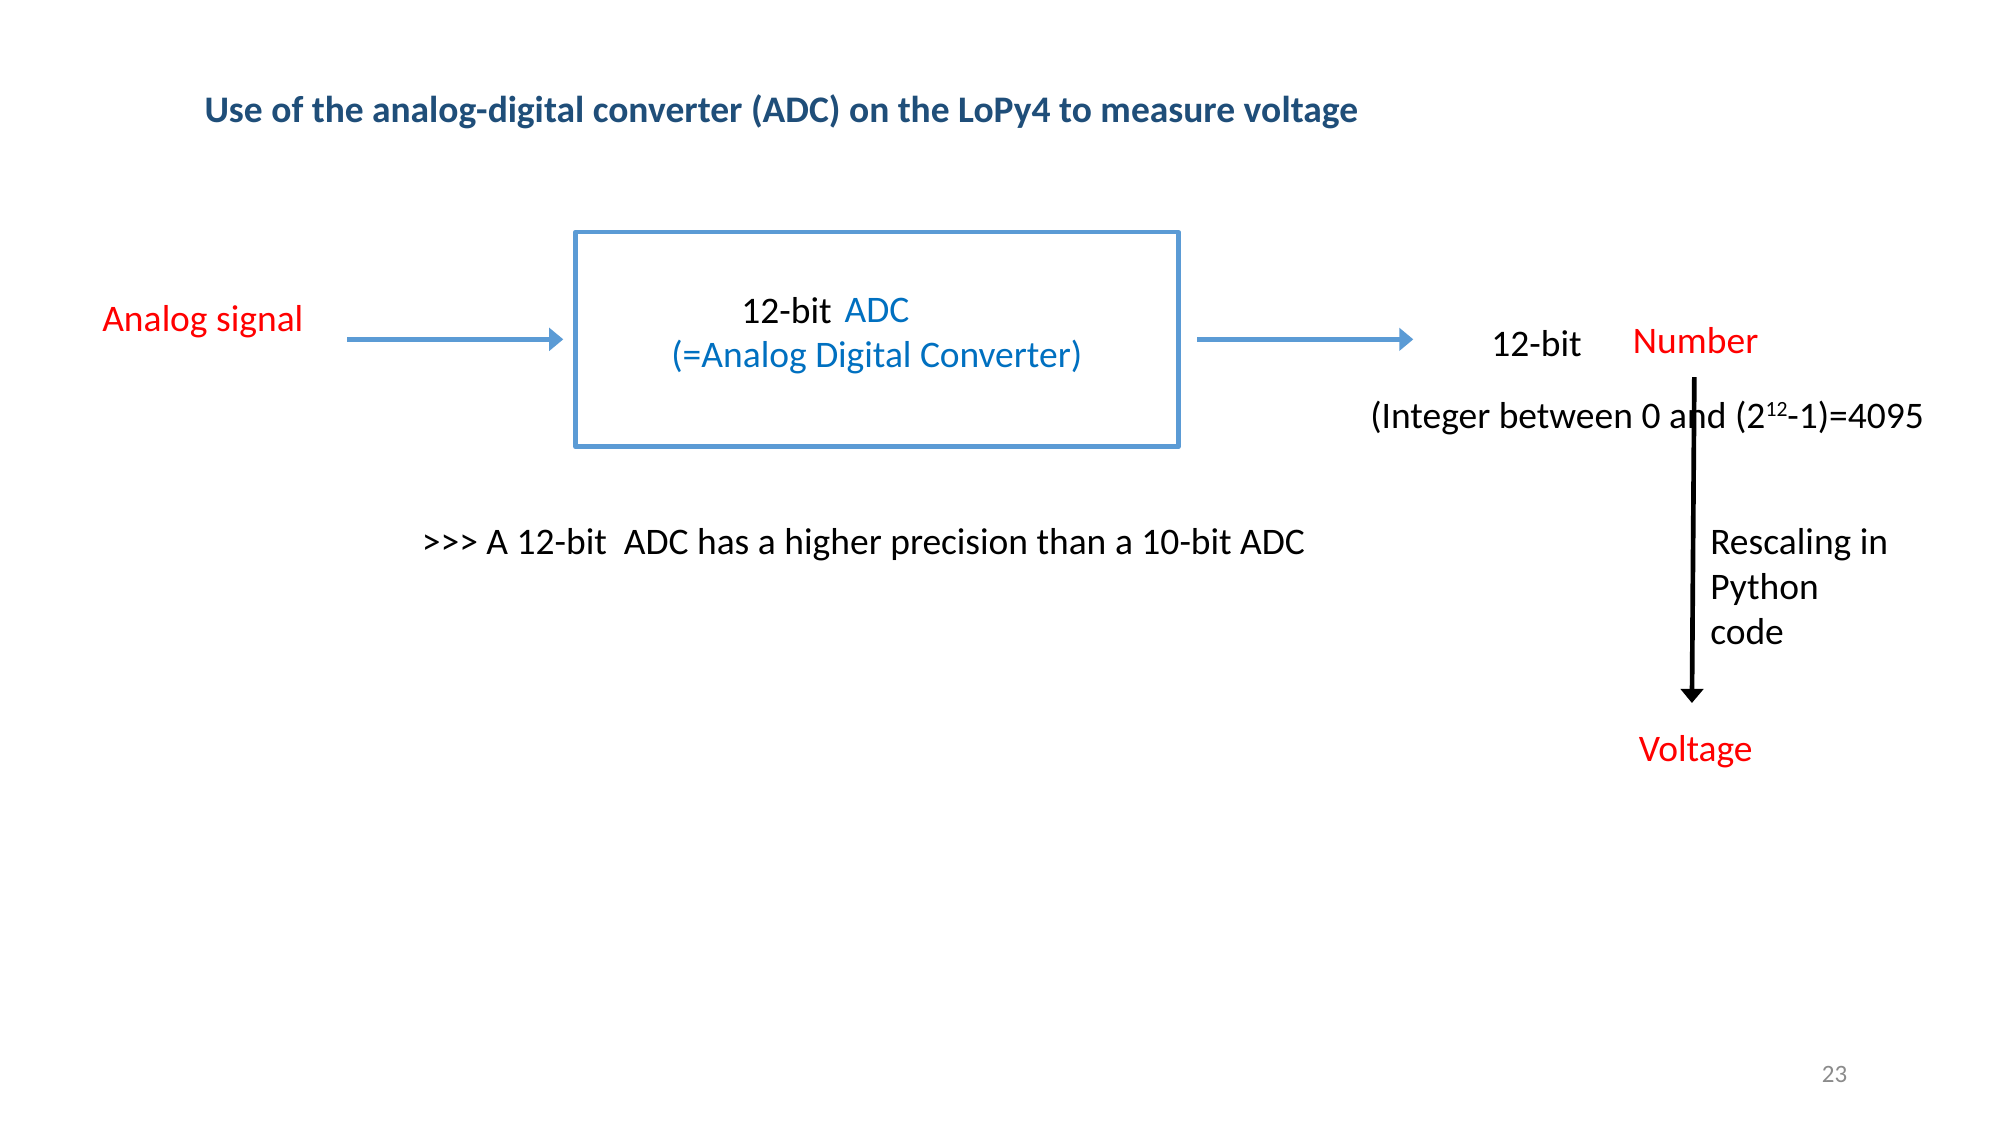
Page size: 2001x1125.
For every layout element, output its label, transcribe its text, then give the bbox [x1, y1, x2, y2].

text_box Use of the analog-digital converter (ADC) on the LoPy4 to measure voltage [189, 78, 2000, 138]
text_box >>> A 12-bit ADC has a higher precision than a 10-bit ADC [407, 509, 1445, 570]
text_box ADC (=Analog Digital Converter) [575, 232, 1179, 447]
text_box (Integer between 0 and (212-1)=4095 [1695, 383, 2000, 443]
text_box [1691, 377, 1695, 703]
text_box Rescaling in Python code [1695, 509, 1905, 705]
text_box Voltage [1551, 716, 1841, 777]
text_box 12-bit [1476, 311, 1611, 383]
text_box Number [1551, 308, 1841, 369]
slide_number 23 [1412, 1042, 1863, 1103]
text_box 12-bit [726, 278, 915, 384]
text_box (Integer between 0 and (212-1)=4095 [1355, 383, 1691, 443]
text_box Analog signal [58, 286, 348, 347]
